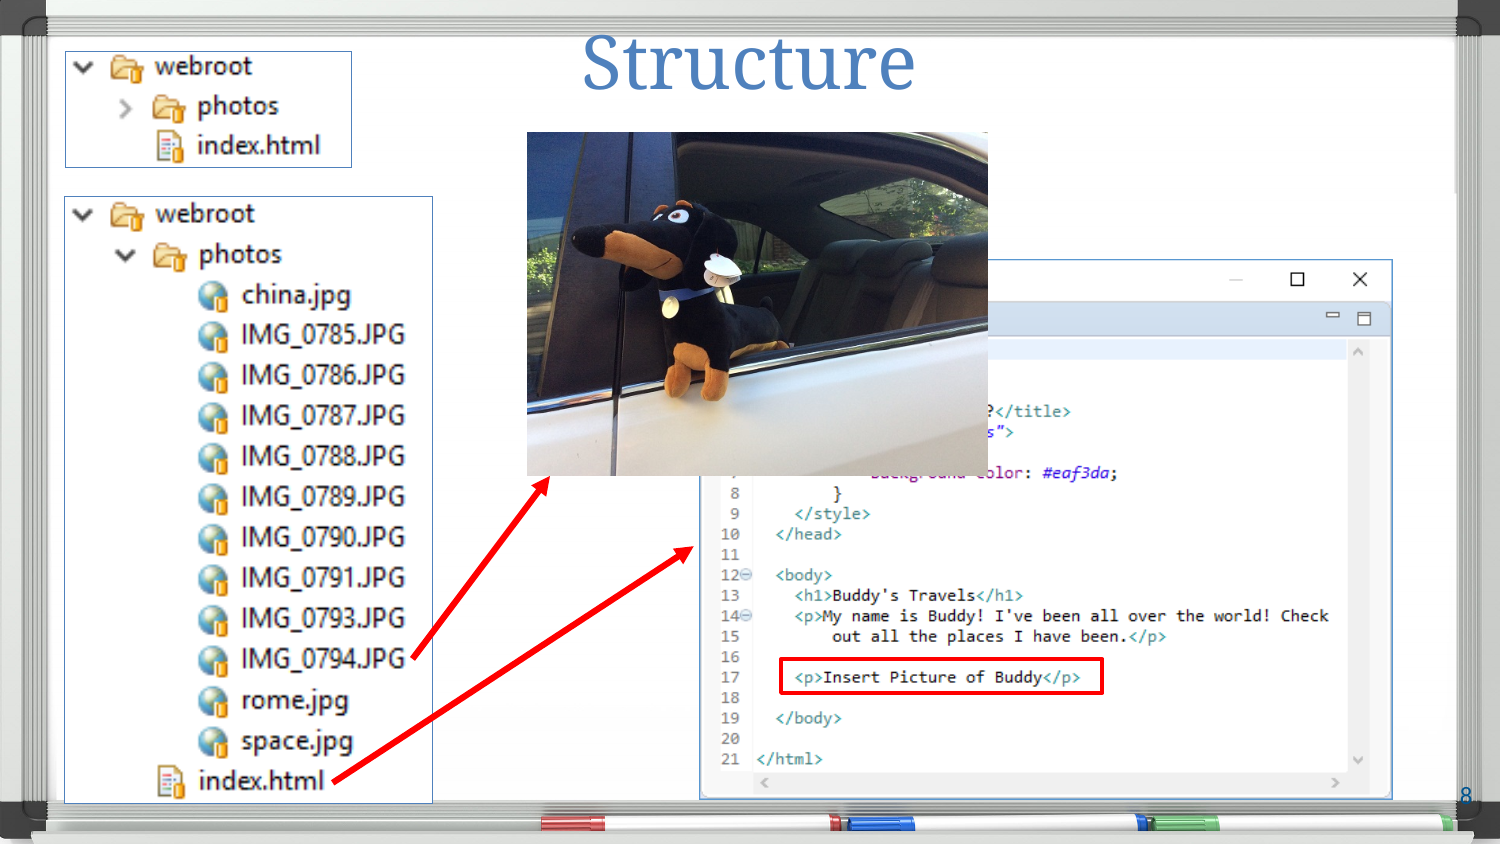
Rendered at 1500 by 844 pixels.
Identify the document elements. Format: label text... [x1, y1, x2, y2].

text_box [412, 475, 551, 660]
title Structure [12, 9, 1488, 110]
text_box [332, 545, 694, 784]
picture [0, 0, 1500, 844]
slide_number 8 [1387, 771, 1488, 817]
